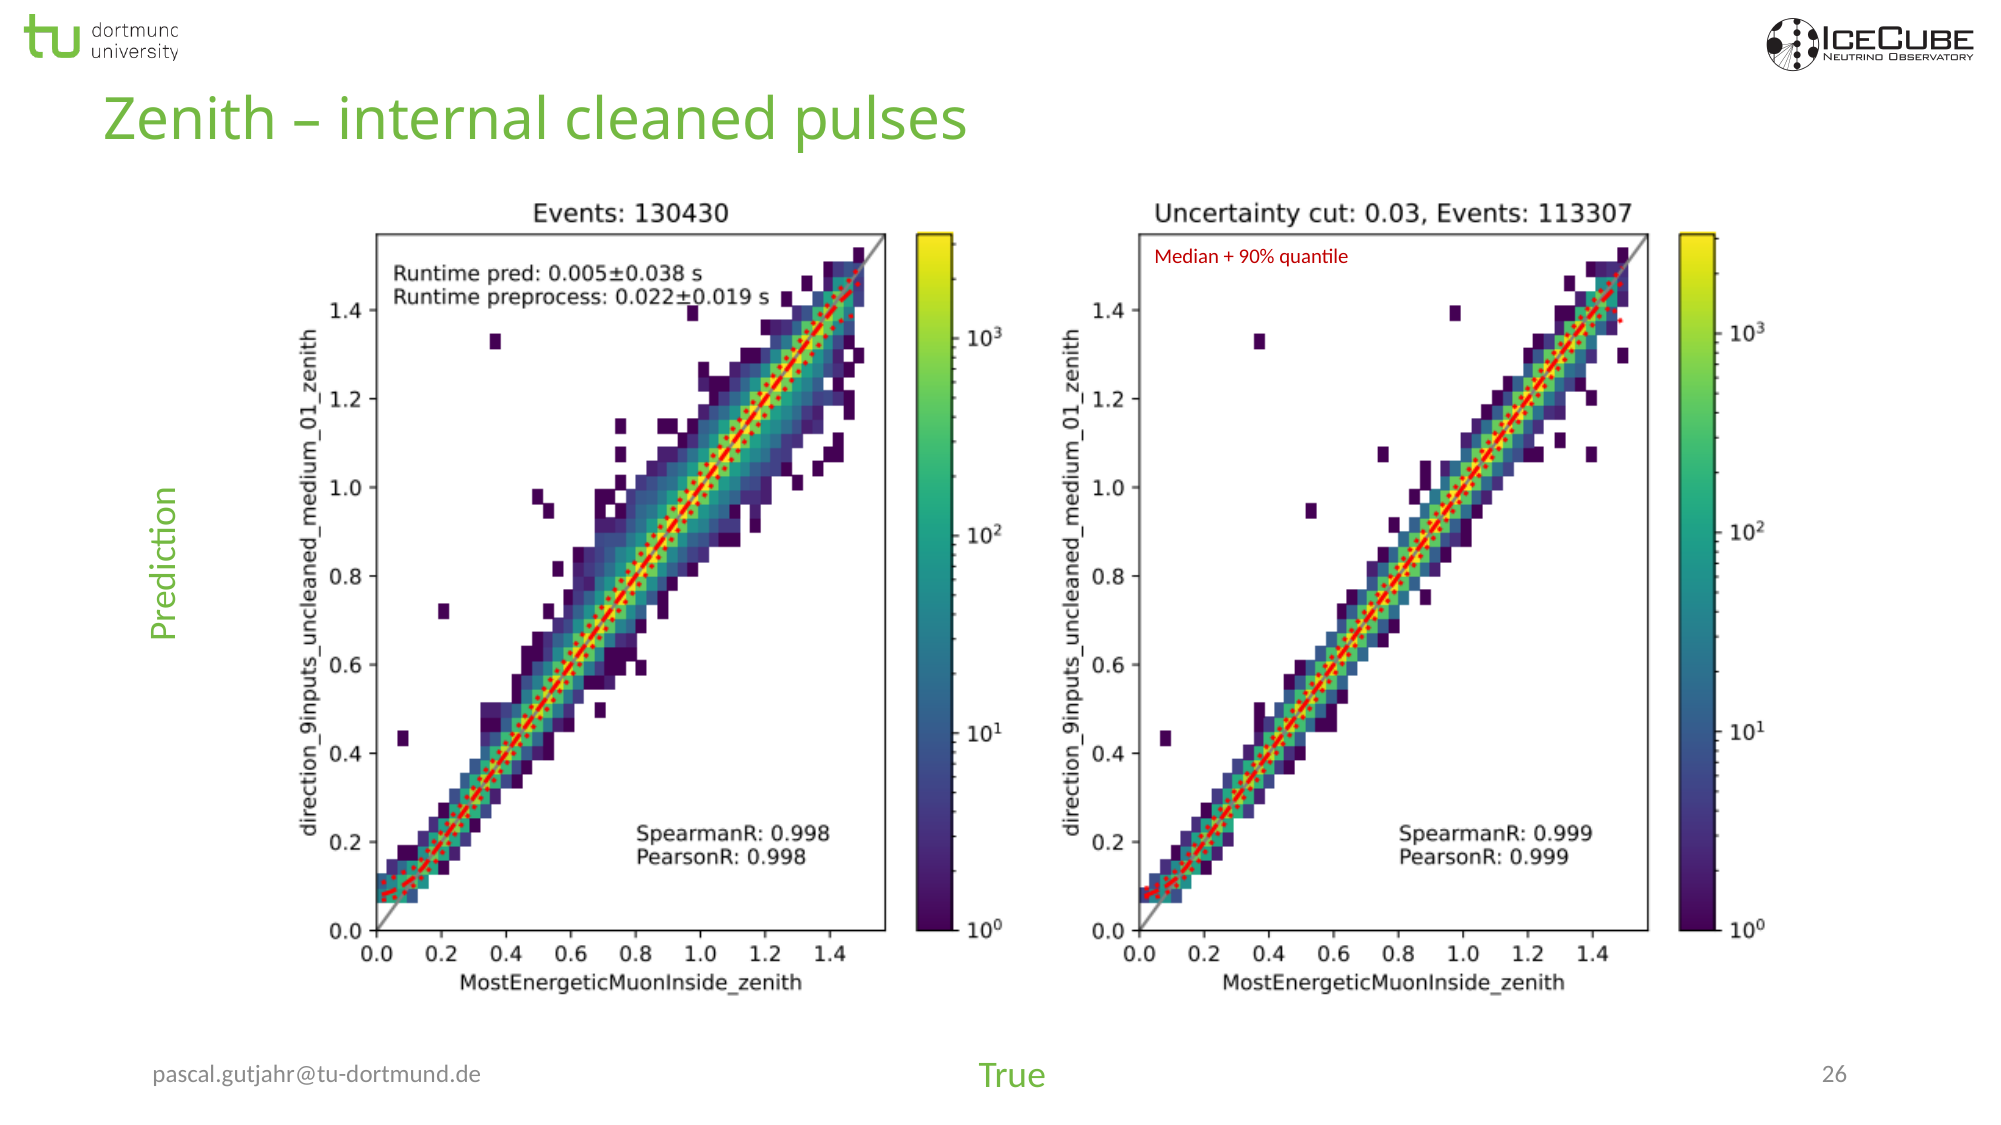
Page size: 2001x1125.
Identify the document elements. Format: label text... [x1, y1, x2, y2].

slide_number pascal.gutjahr@tu-dortmund.de [137, 1042, 588, 1103]
slide_number 26 [1412, 1042, 1863, 1103]
text_box True [963, 1042, 1148, 1103]
title Zenith – internal cleaned pulses [88, 59, 1977, 182]
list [285, 188, 1779, 1007]
text_box Prediction [130, 446, 190, 657]
